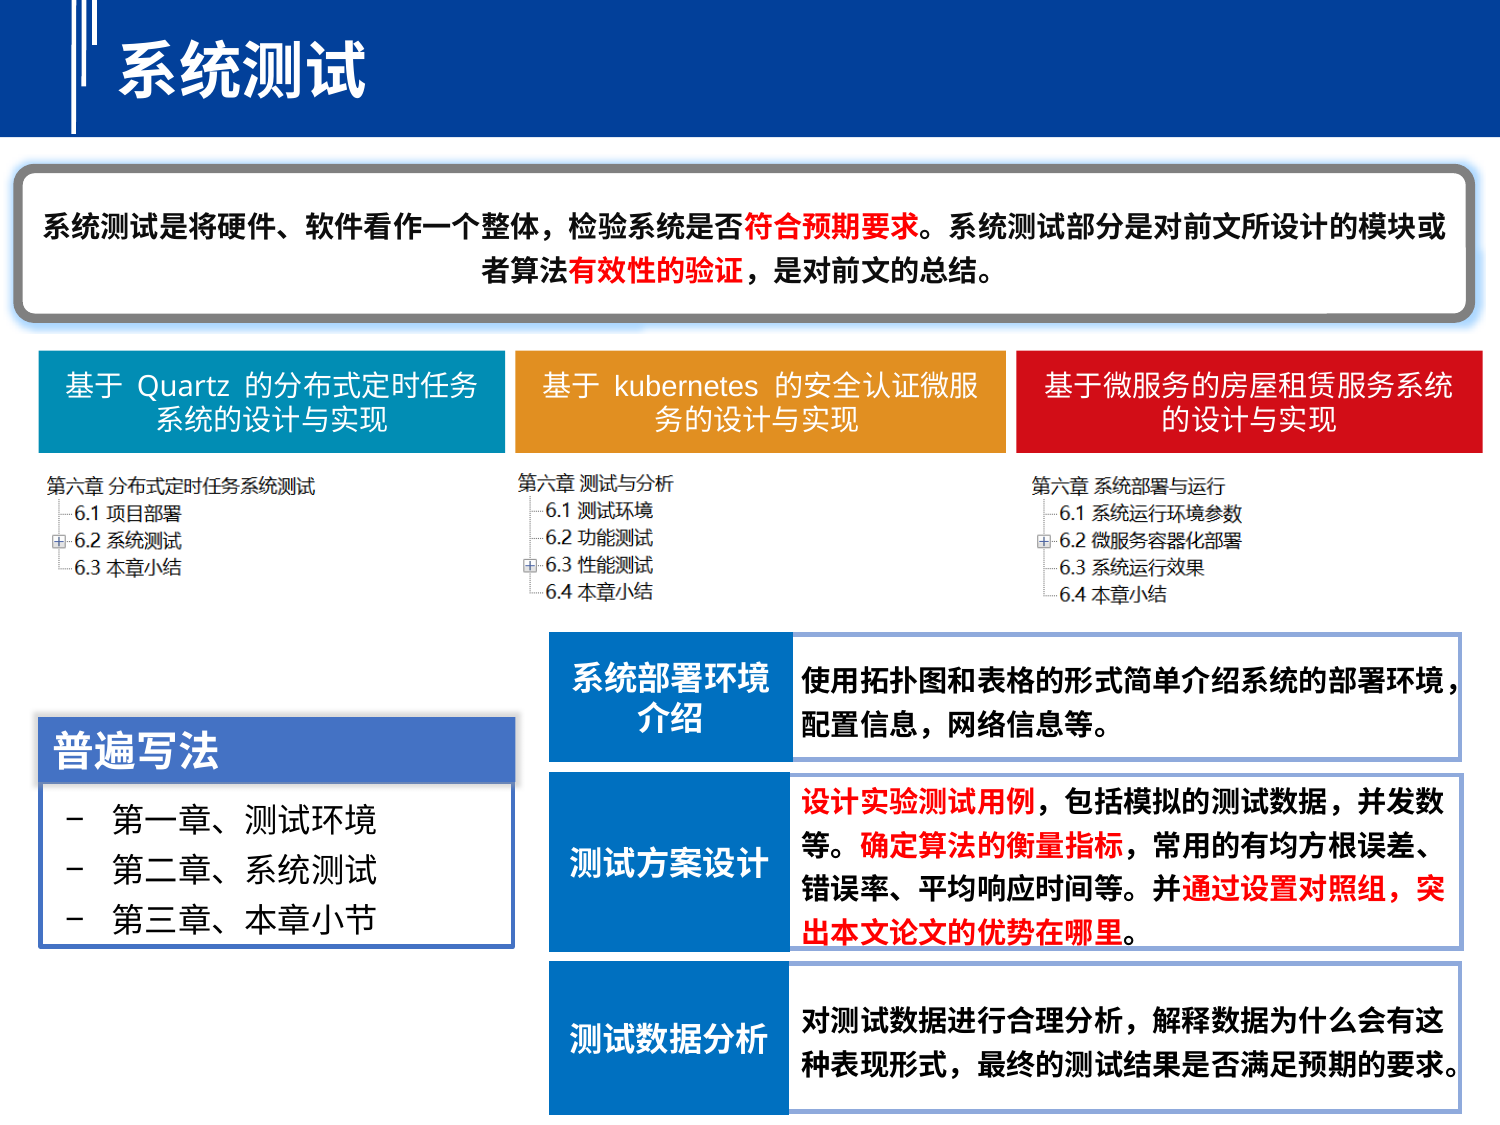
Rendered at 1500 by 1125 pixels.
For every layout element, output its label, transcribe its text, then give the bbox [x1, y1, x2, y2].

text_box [551, 774, 1462, 950]
picture [516, 471, 957, 606]
text_box 基于微服务的房屋租赁服务系统的设计与实现 [1015, 350, 1484, 454]
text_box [551, 963, 1460, 1113]
text_box [0, 0, 1500, 138]
picture [1032, 471, 1431, 612]
text_box 第一章、测试环境 第二章、系统测试 第三章、本章小节 [40, 790, 513, 947]
picture [47, 474, 508, 583]
text_box 普遍写法 [38, 717, 516, 782]
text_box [551, 634, 1460, 760]
text_box 基于 Quartz 的分布式定时任务系统的设计与实现 [38, 350, 506, 454]
text_box 系统测试 [102, 23, 1471, 114]
text_box 系统测试是将硬件、软件看作一个整体，检验系统是否符合预期要求。系统测试部分是对前文所设计的模块或者算法有效性的验证，是对前文的总结。 [16, 167, 1472, 320]
text_box 基于 kubernetes 的安全认证微服务的设计与实现 [514, 350, 1007, 454]
